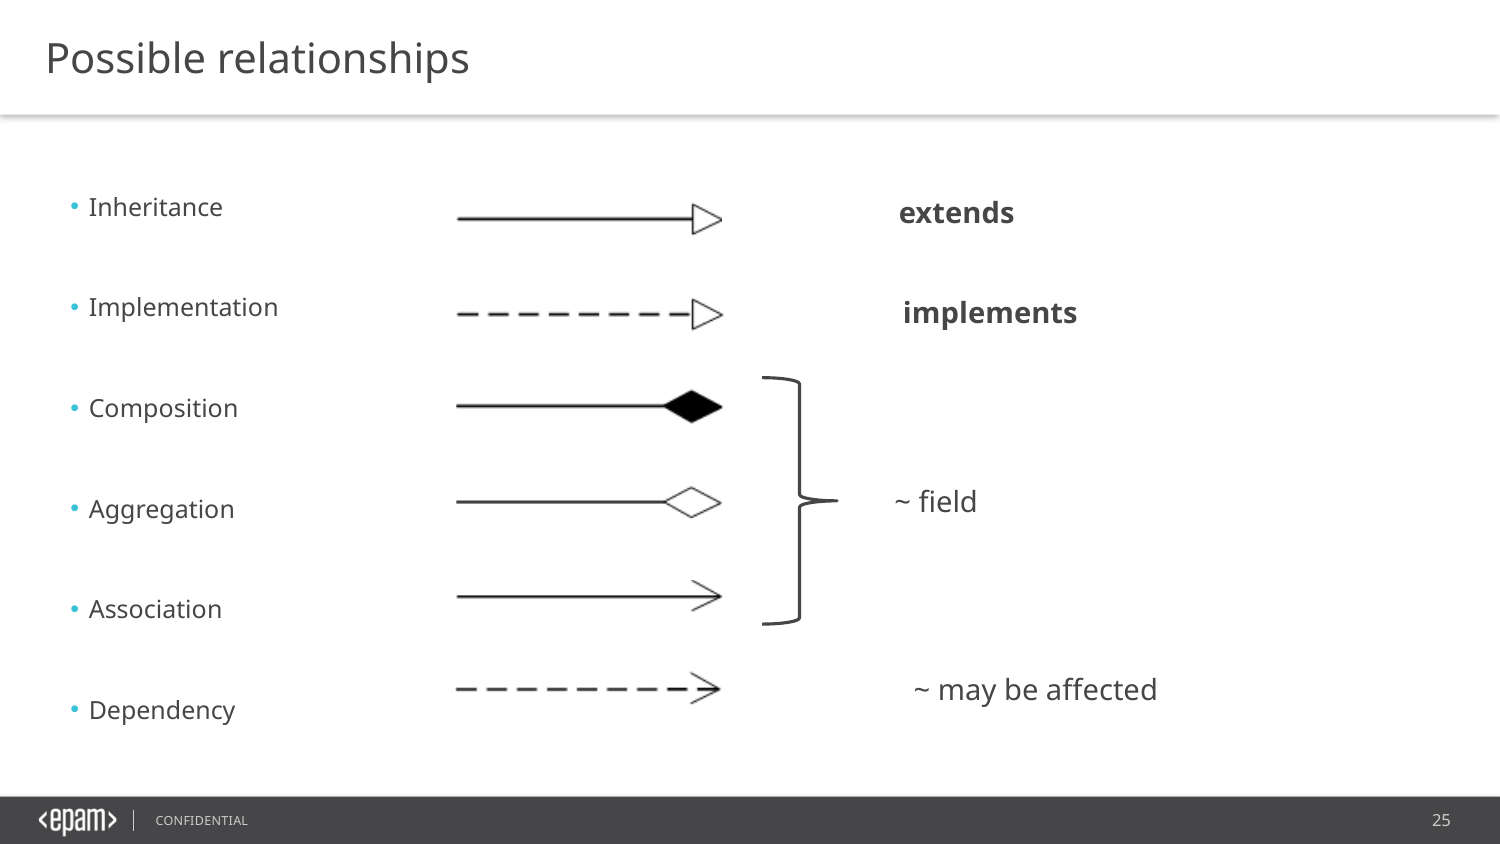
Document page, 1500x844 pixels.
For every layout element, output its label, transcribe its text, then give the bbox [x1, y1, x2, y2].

picture [38, 808, 117, 837]
picture [455, 192, 722, 245]
text_box extends [883, 187, 1030, 238]
picture [455, 664, 730, 709]
list Inheritance Implementation Composition Aggregation Association Dependency [59, 177, 1428, 733]
text_box ~ may be affected [898, 664, 1174, 714]
text_box implements [888, 286, 1093, 337]
text_box ~ field [879, 475, 994, 526]
picture [455, 580, 732, 625]
text_box [762, 376, 838, 625]
list Possible relationships [0, 0, 1500, 115]
picture [455, 474, 726, 527]
picture [455, 377, 742, 433]
picture [455, 279, 736, 342]
